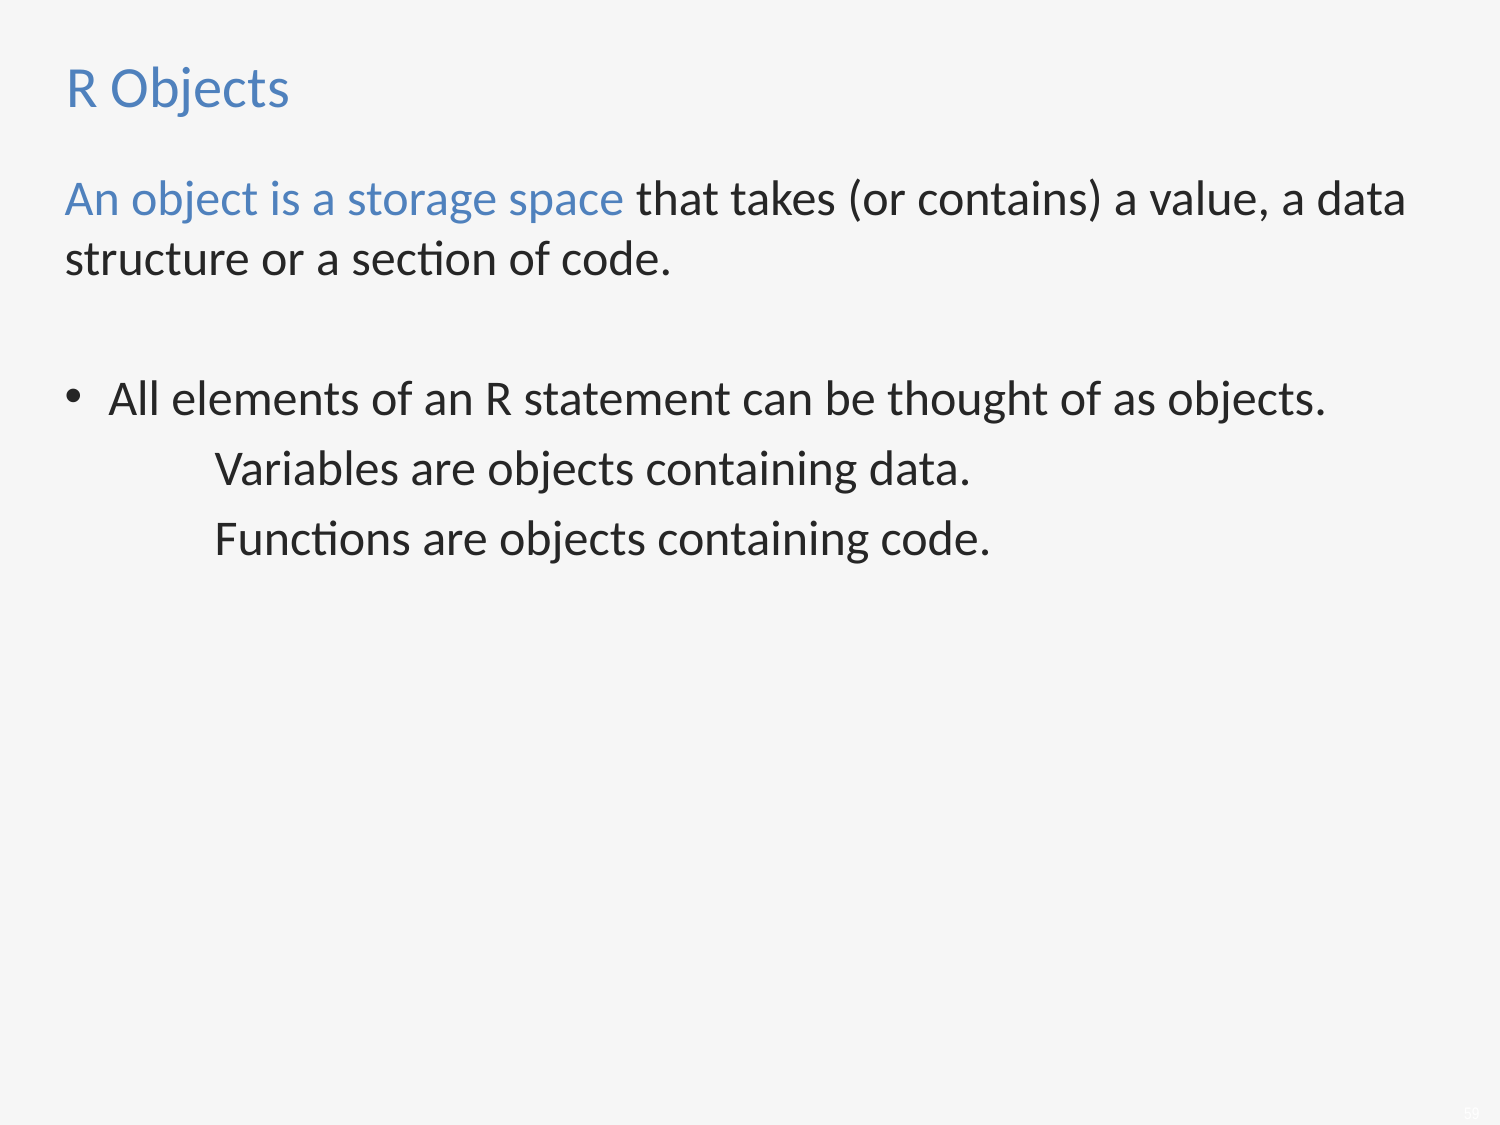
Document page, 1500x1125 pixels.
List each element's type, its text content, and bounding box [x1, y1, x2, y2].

list An object is a storage space that takes (or contains) a value, a data structure or a section of code. All elements of an R statement can be thought of as objects. Variables are objects containing data. Functions are objects containing code. [64, 165, 1425, 1043]
title R Objects [42, 56, 1346, 121]
